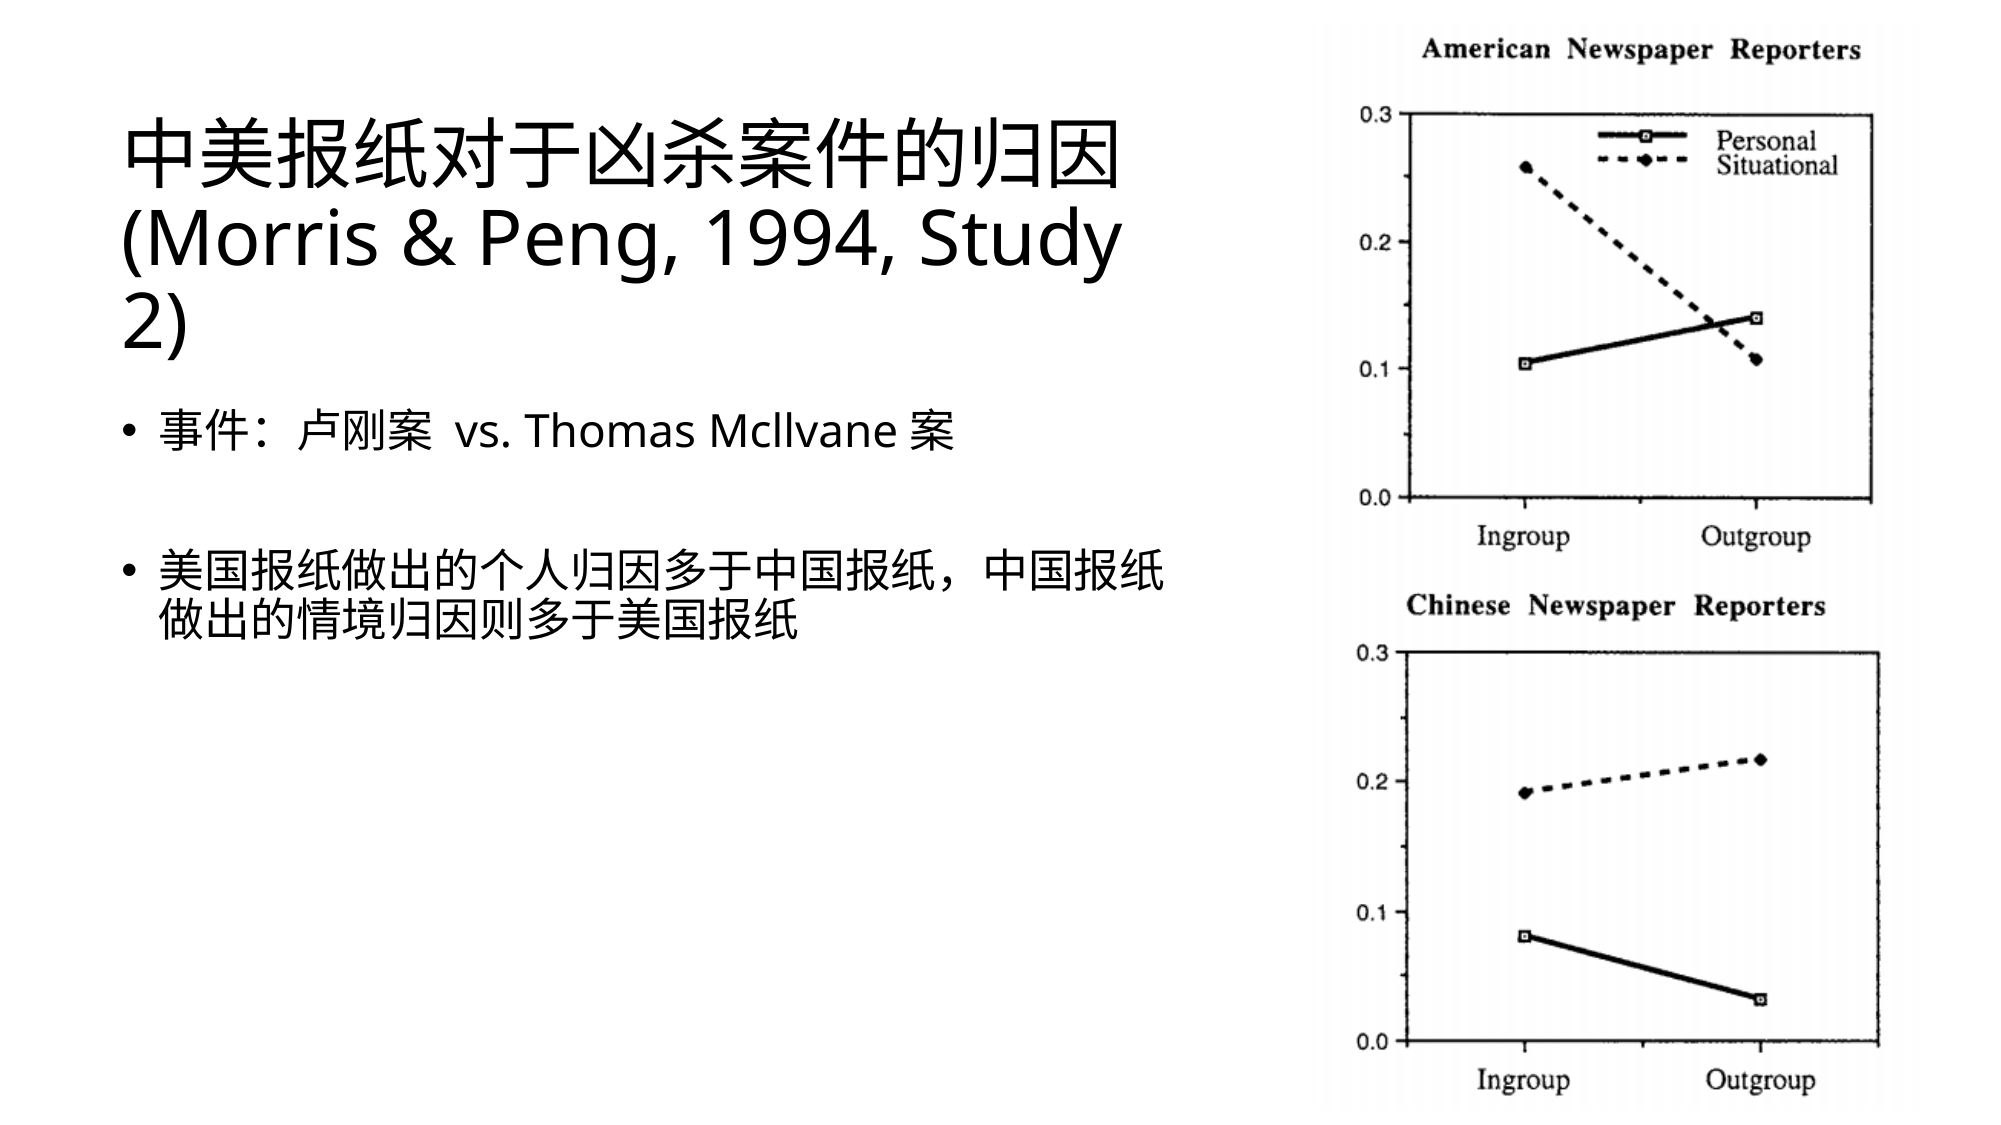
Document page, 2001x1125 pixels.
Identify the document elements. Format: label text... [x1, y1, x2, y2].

picture [1312, 24, 1927, 1125]
list 事件：卢刚案 vs. Thomas Mcllvane案 美国报纸做出的个人归因多于中国报纸，中国报纸做出的情境归因则多于美国报纸 [106, 399, 1187, 1021]
title 中美报纸对于凶杀案件的归因(Morris & Peng, 1994, Study 2) [106, 103, 1187, 379]
